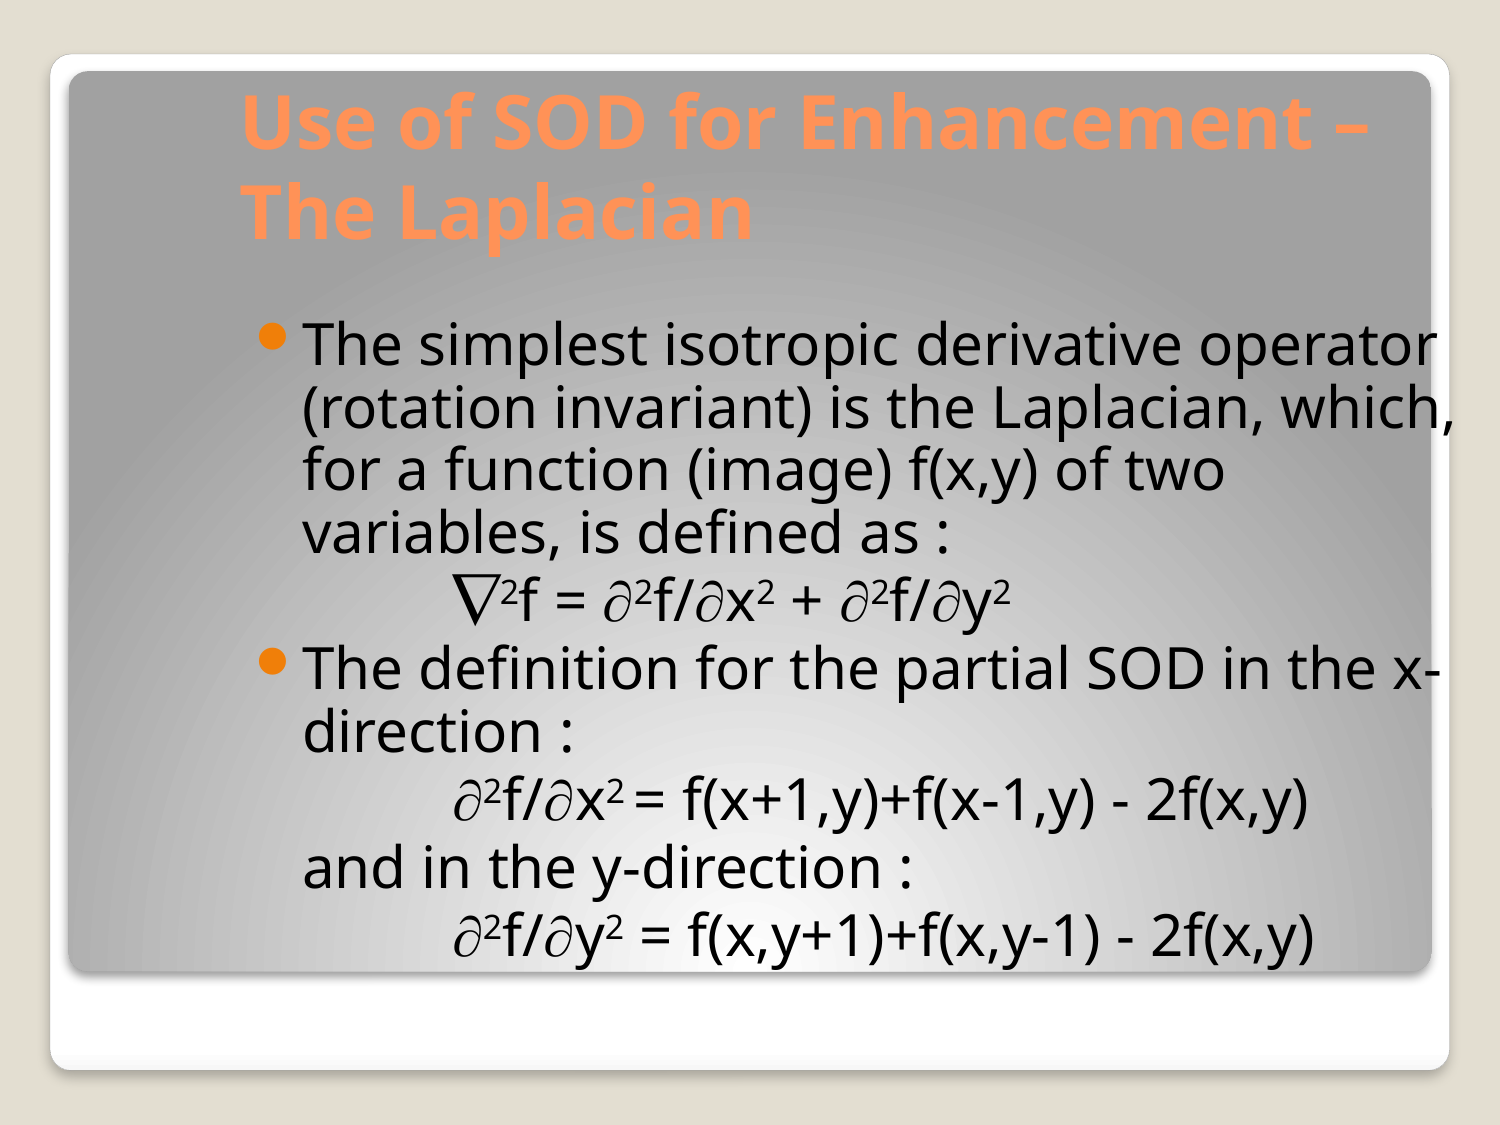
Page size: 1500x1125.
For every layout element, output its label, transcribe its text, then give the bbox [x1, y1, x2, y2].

title Use of SOD for Enhancement – The Laplacian [225, 37, 1463, 263]
list The simplest isotropic derivative operator (rotation invariant) is the Laplacian, which, for a function (image) f(x,y) of two variables, is defined as : 2f = 2f/x2 + 2f/y2 The definition for the partial SOD in the x-direction : 2f/x2 = f(x+1,y)+f(x-1,y) - 2f(x,y) and in the y-direction : 2f/y2 = f(x,y+1)+f(x,y-1) - 2f(x,y) [225, 299, 1475, 1000]
